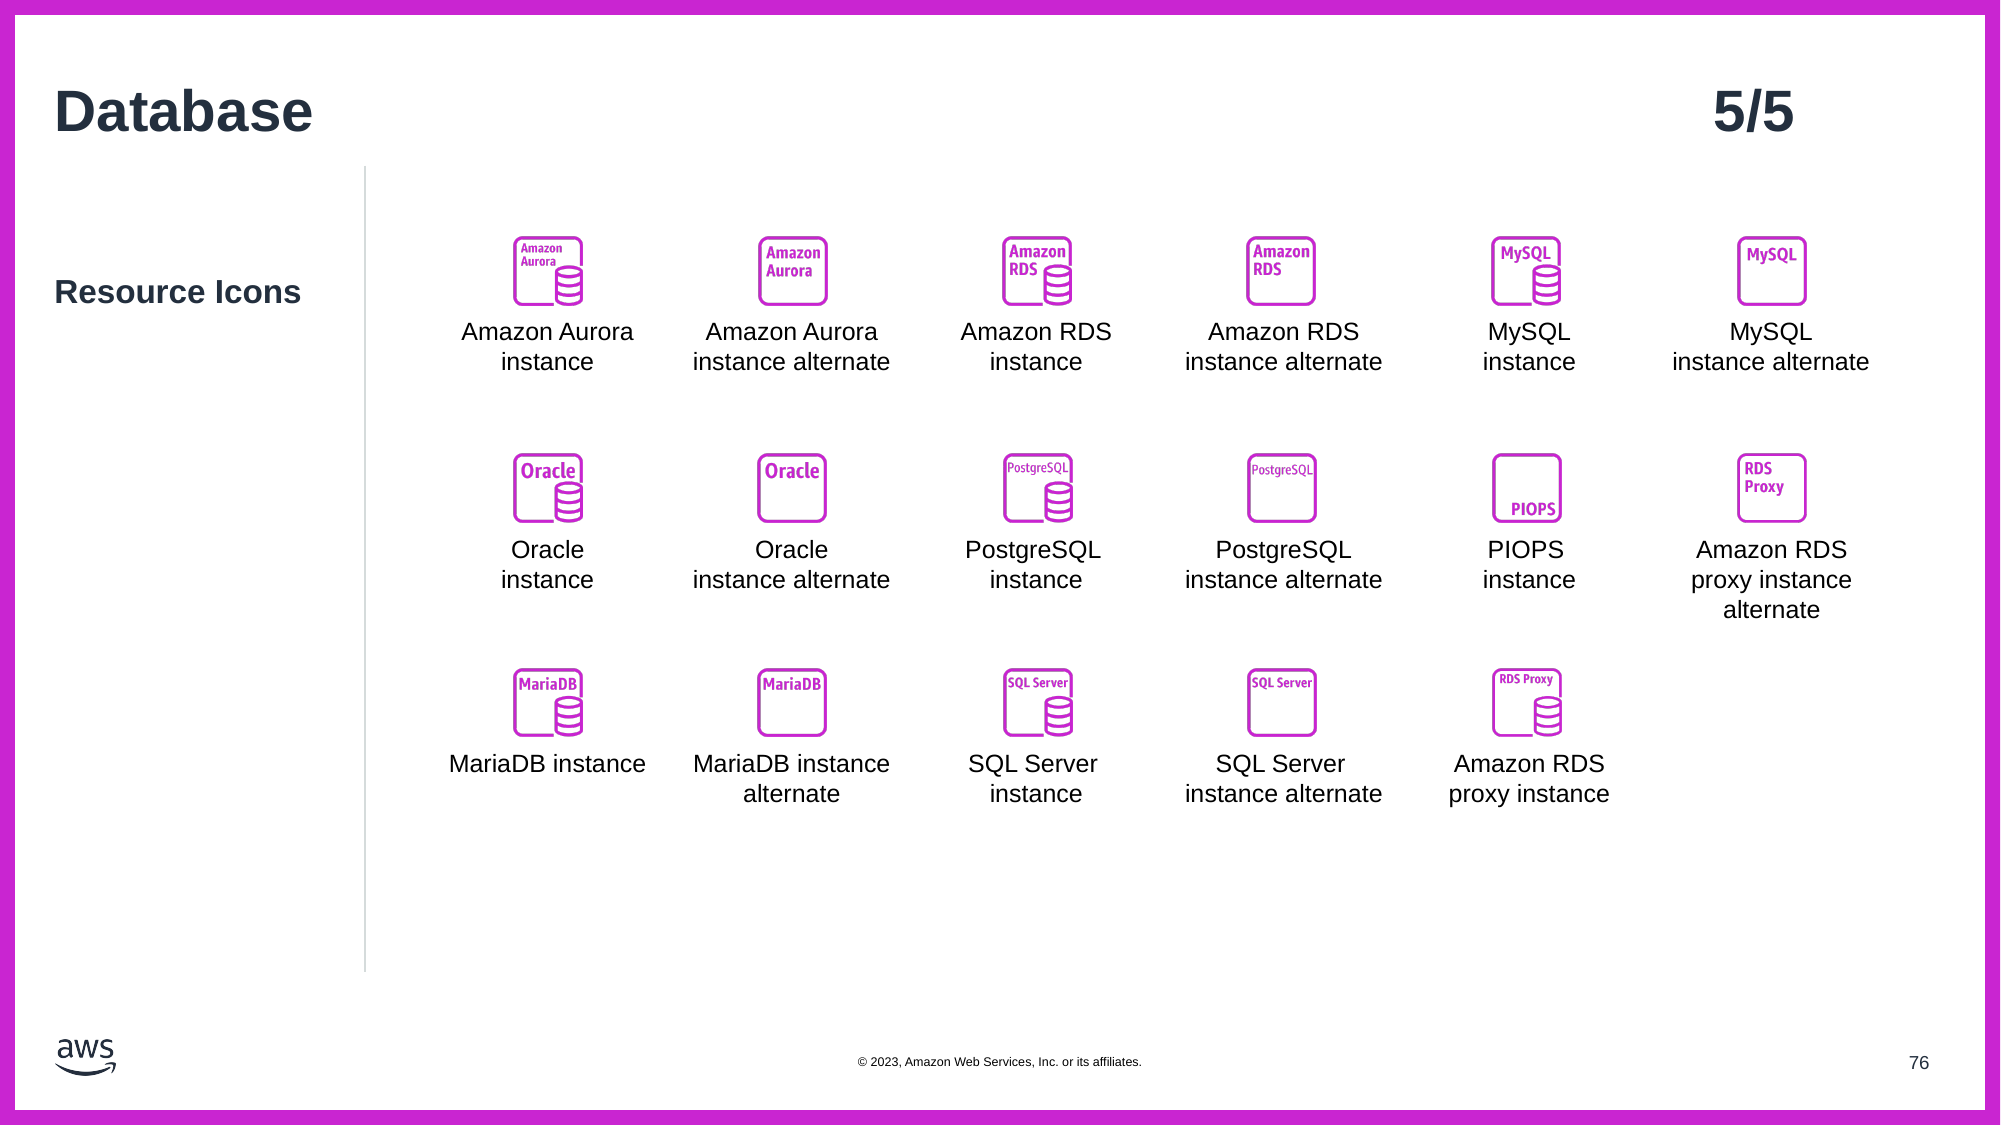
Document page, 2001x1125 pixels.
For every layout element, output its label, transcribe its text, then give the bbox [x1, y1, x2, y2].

picture [1244, 450, 1320, 526]
text_box PostgreSQL instance alternate [1145, 526, 1407, 602]
picture [1734, 233, 1810, 309]
text_box Amazon RDS instance [912, 308, 1145, 384]
text_box PostgreSQL instance [912, 526, 1145, 602]
picture [510, 664, 586, 740]
picture [1000, 450, 1076, 526]
picture [1487, 233, 1564, 309]
text_box Amazon RDS instance alternate [1145, 308, 1407, 384]
picture [1734, 450, 1810, 526]
footer © 2023, Amazon Web Services, Inc. or its affiliates. [662, 1031, 1338, 1092]
picture [1244, 664, 1320, 740]
text_box MariaDB instance alternate [667, 740, 912, 815]
text_box PIOPS instance [1407, 526, 1649, 602]
text_box Amazon RDS proxy instance alternate [1649, 526, 1895, 632]
picture [754, 664, 830, 740]
picture [510, 233, 586, 309]
text_box Oracle instance alternate [667, 526, 912, 602]
text_box SQL Server instance alternate [1145, 740, 1391, 815]
picture [1489, 450, 1565, 526]
text_box SQL Server instance [912, 740, 1145, 815]
text_box Amazon RDS proxy instance [1391, 740, 1668, 815]
slide_number 76 [1494, 1031, 1945, 1092]
picture [1243, 233, 1319, 309]
text_box MySQL instance alternate [1652, 308, 1891, 384]
title Database 5/5 [39, 59, 1945, 166]
picture [754, 450, 830, 526]
picture [755, 233, 831, 309]
picture [1489, 664, 1565, 740]
text_box Oracle instance [423, 526, 667, 602]
picture [55, 1039, 116, 1076]
picture [999, 233, 1075, 309]
picture [1000, 664, 1076, 740]
picture [510, 450, 586, 526]
text_box Amazon Aurora instance alternate [667, 308, 912, 384]
text_box Amazon Aurora instance [423, 308, 667, 384]
text_box MySQL instance [1407, 308, 1652, 384]
text_box MariaDB instance [423, 740, 667, 786]
